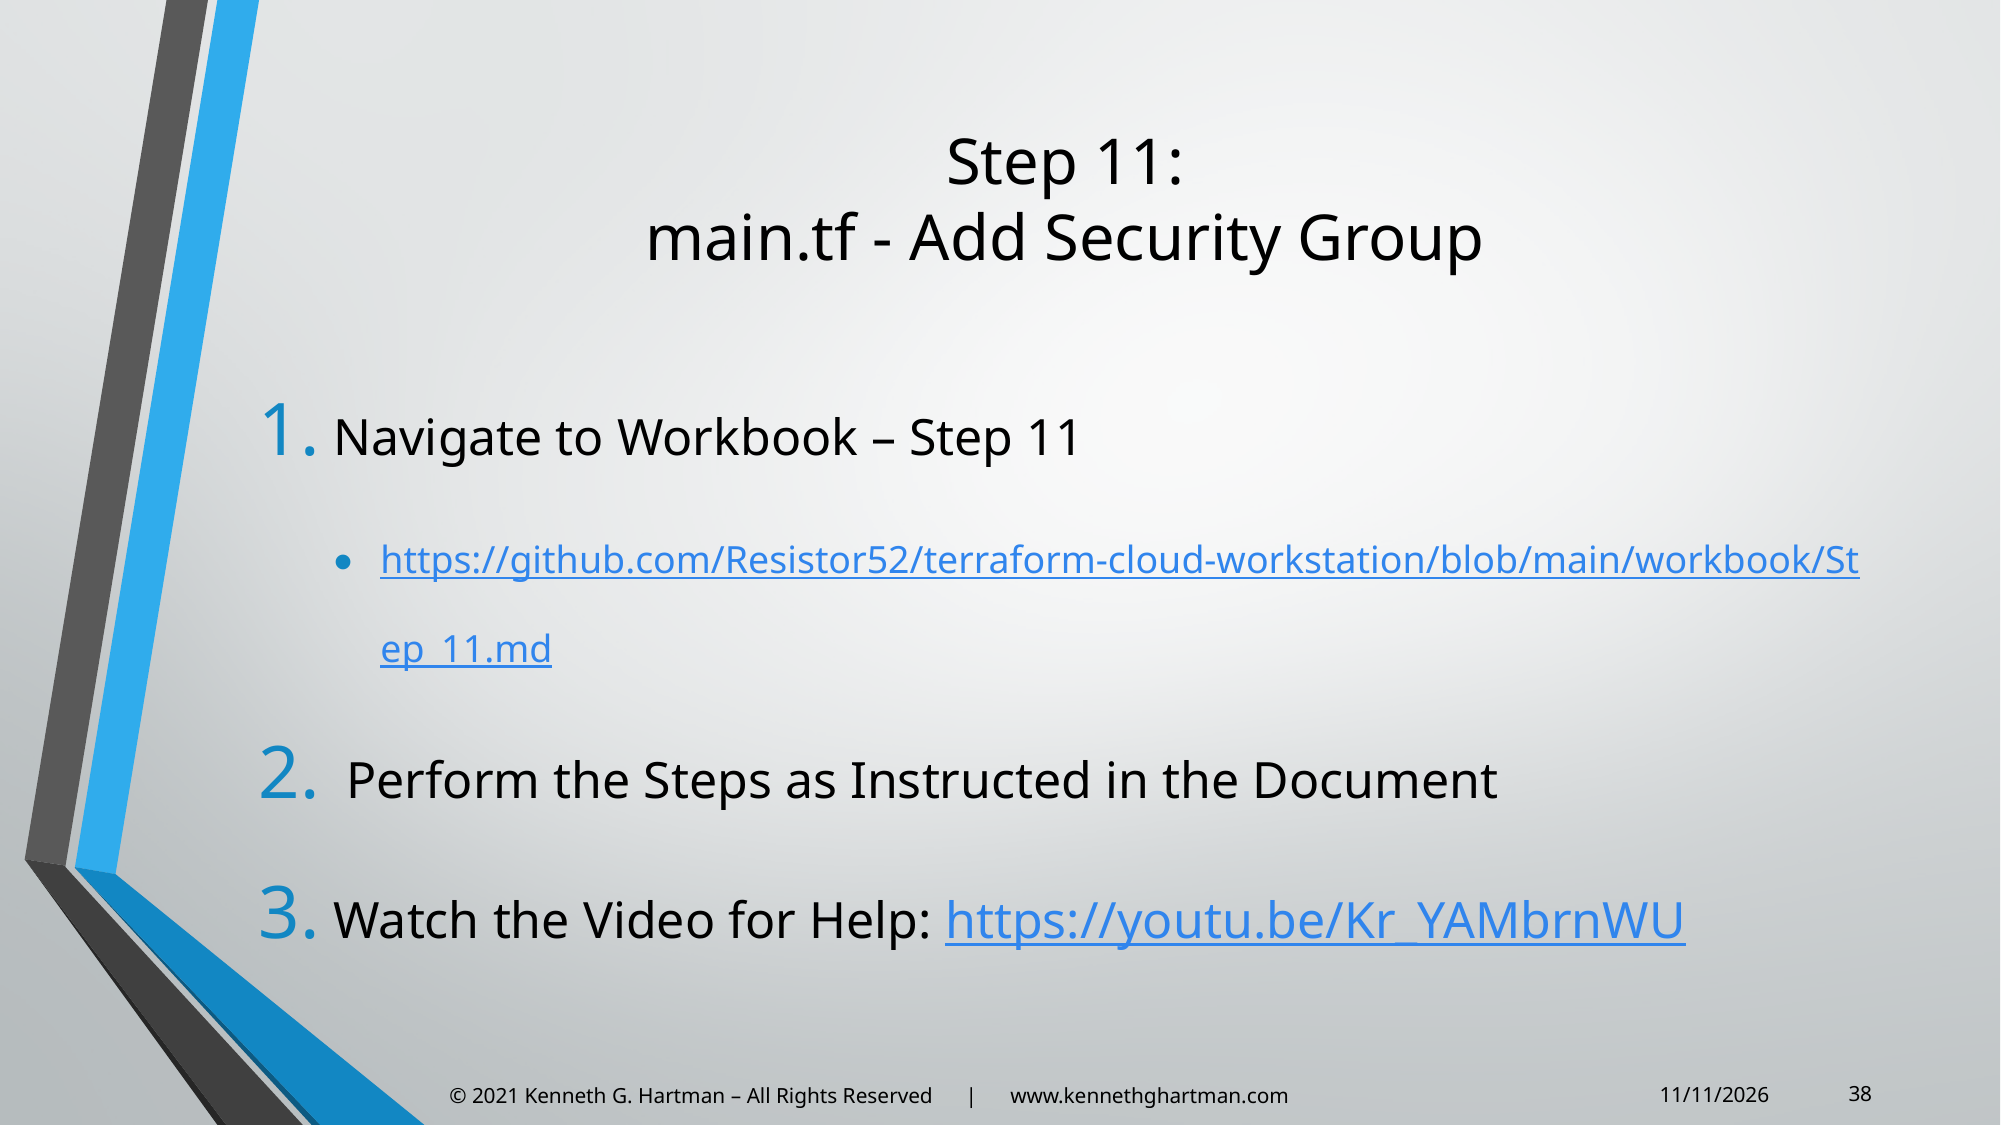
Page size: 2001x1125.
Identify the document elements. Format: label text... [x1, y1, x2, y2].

title Step 11: main.tf - Add Security Group [243, 112, 1887, 281]
footer © 2021 Kenneth G. Hartman – All Rights Reserved | www.kennethghartman.com [434, 1065, 1597, 1125]
slide_number 38 [1796, 1065, 1887, 1125]
list Navigate to Workbook – Step 11 https://github.com/Resistor52/terraform-cloud-workstation/blob/main/workbook/Step_11.md Perform the Steps as Instructed in the Document Watch the Video for Help: https://youtu.be/Kr_YAMbrnWU [243, 337, 1887, 950]
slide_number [1597, 1066, 1784, 1125]
